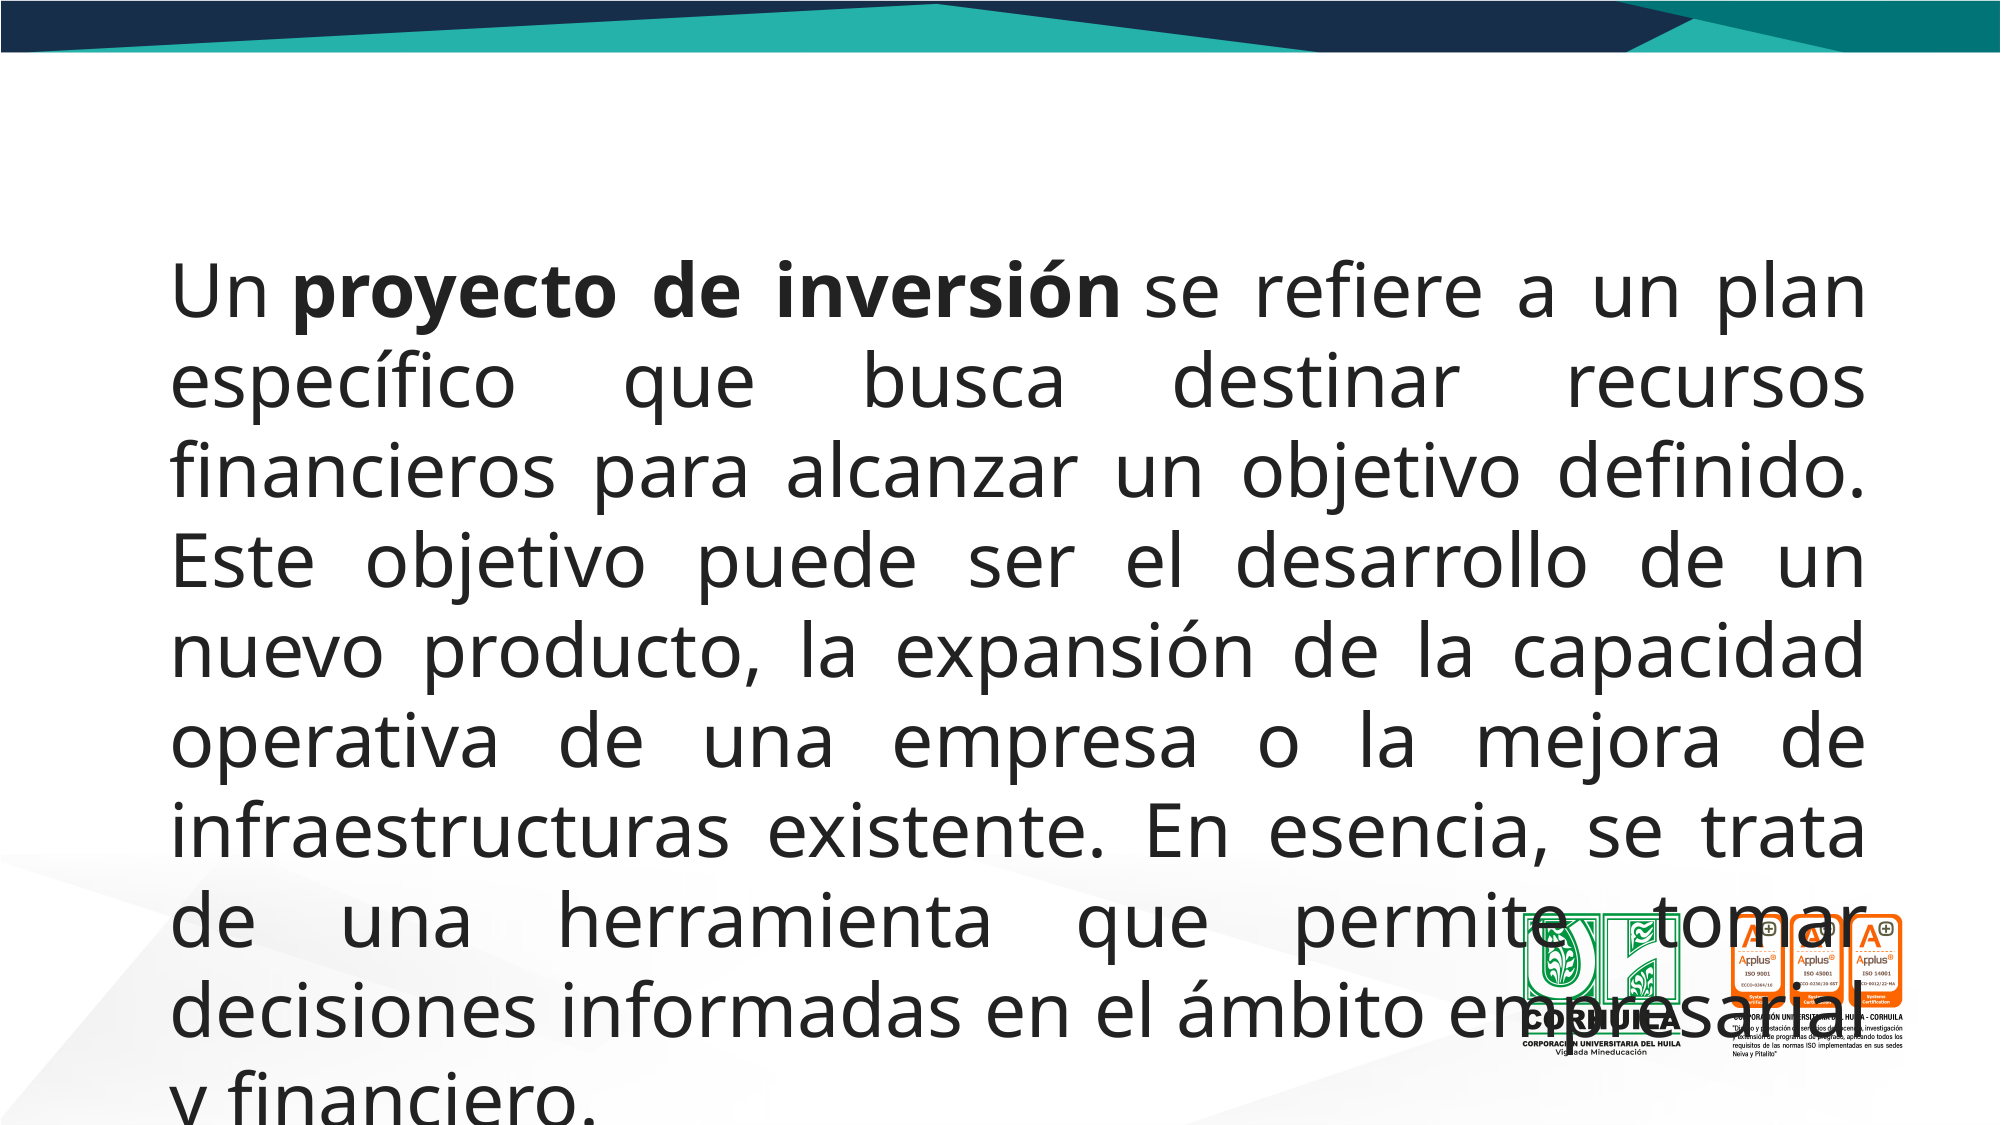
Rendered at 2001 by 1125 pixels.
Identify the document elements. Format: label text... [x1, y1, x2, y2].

text_box Un proyecto de inversión se refiere a un plan específico que busca destinar recursos financieros para alcanzar un objetivo definido. Este objetivo puede ser el desarrollo de un nuevo producto, la expansión de la capacidad operativa de una empresa o la mejora de infraestructuras existente. En esencia, se trata de una herramienta que permite tomar decisiones informadas en el ámbito empresarial y financiero. [154, 235, 1884, 1125]
picture [0, 0, 2000, 1125]
